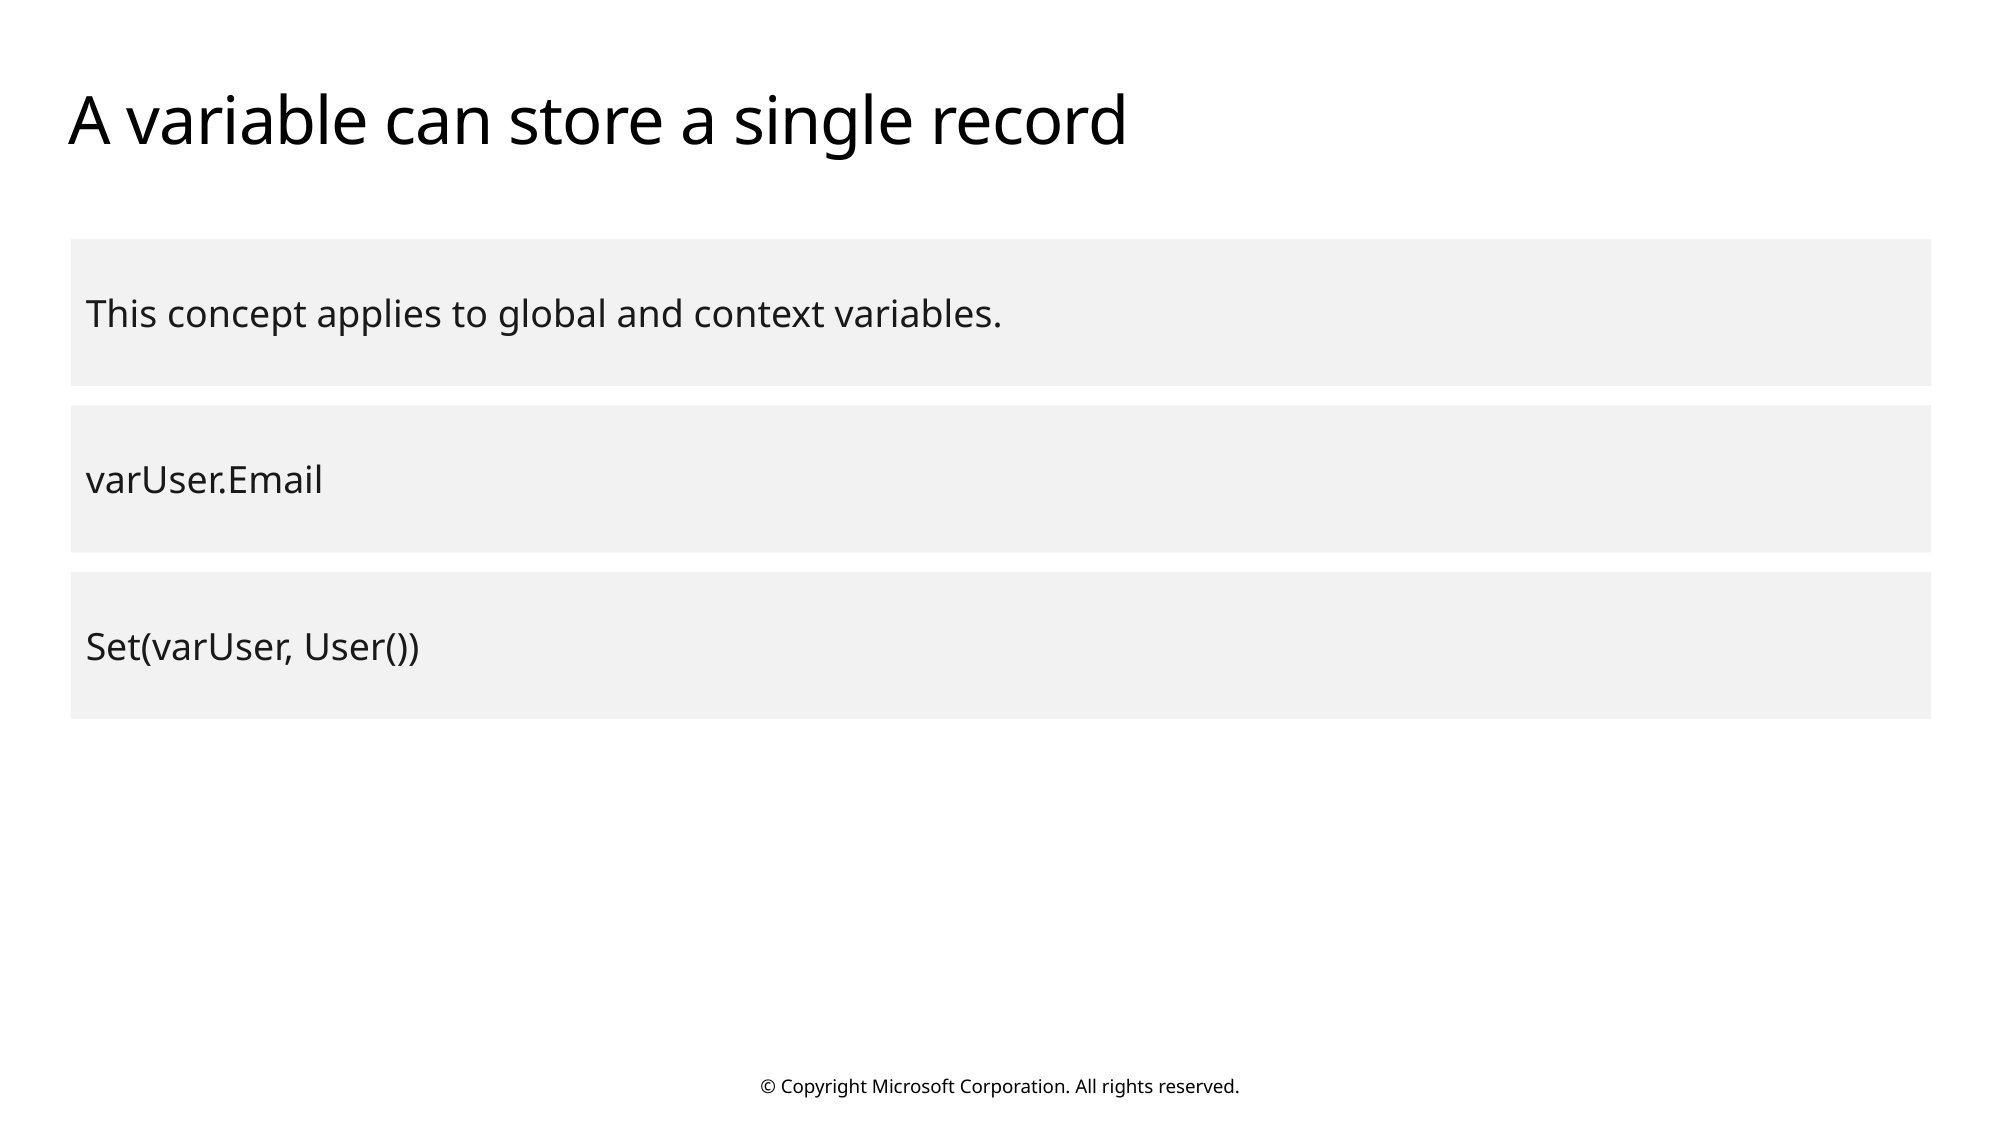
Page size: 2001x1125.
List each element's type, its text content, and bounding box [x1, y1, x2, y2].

text_box varUser.Email [70, 405, 1932, 553]
title A variable can store a single record [68, 72, 1930, 184]
list This concept applies to global and context variables. [70, 238, 1932, 386]
text_box Set(varUser, User()) [70, 572, 1932, 719]
